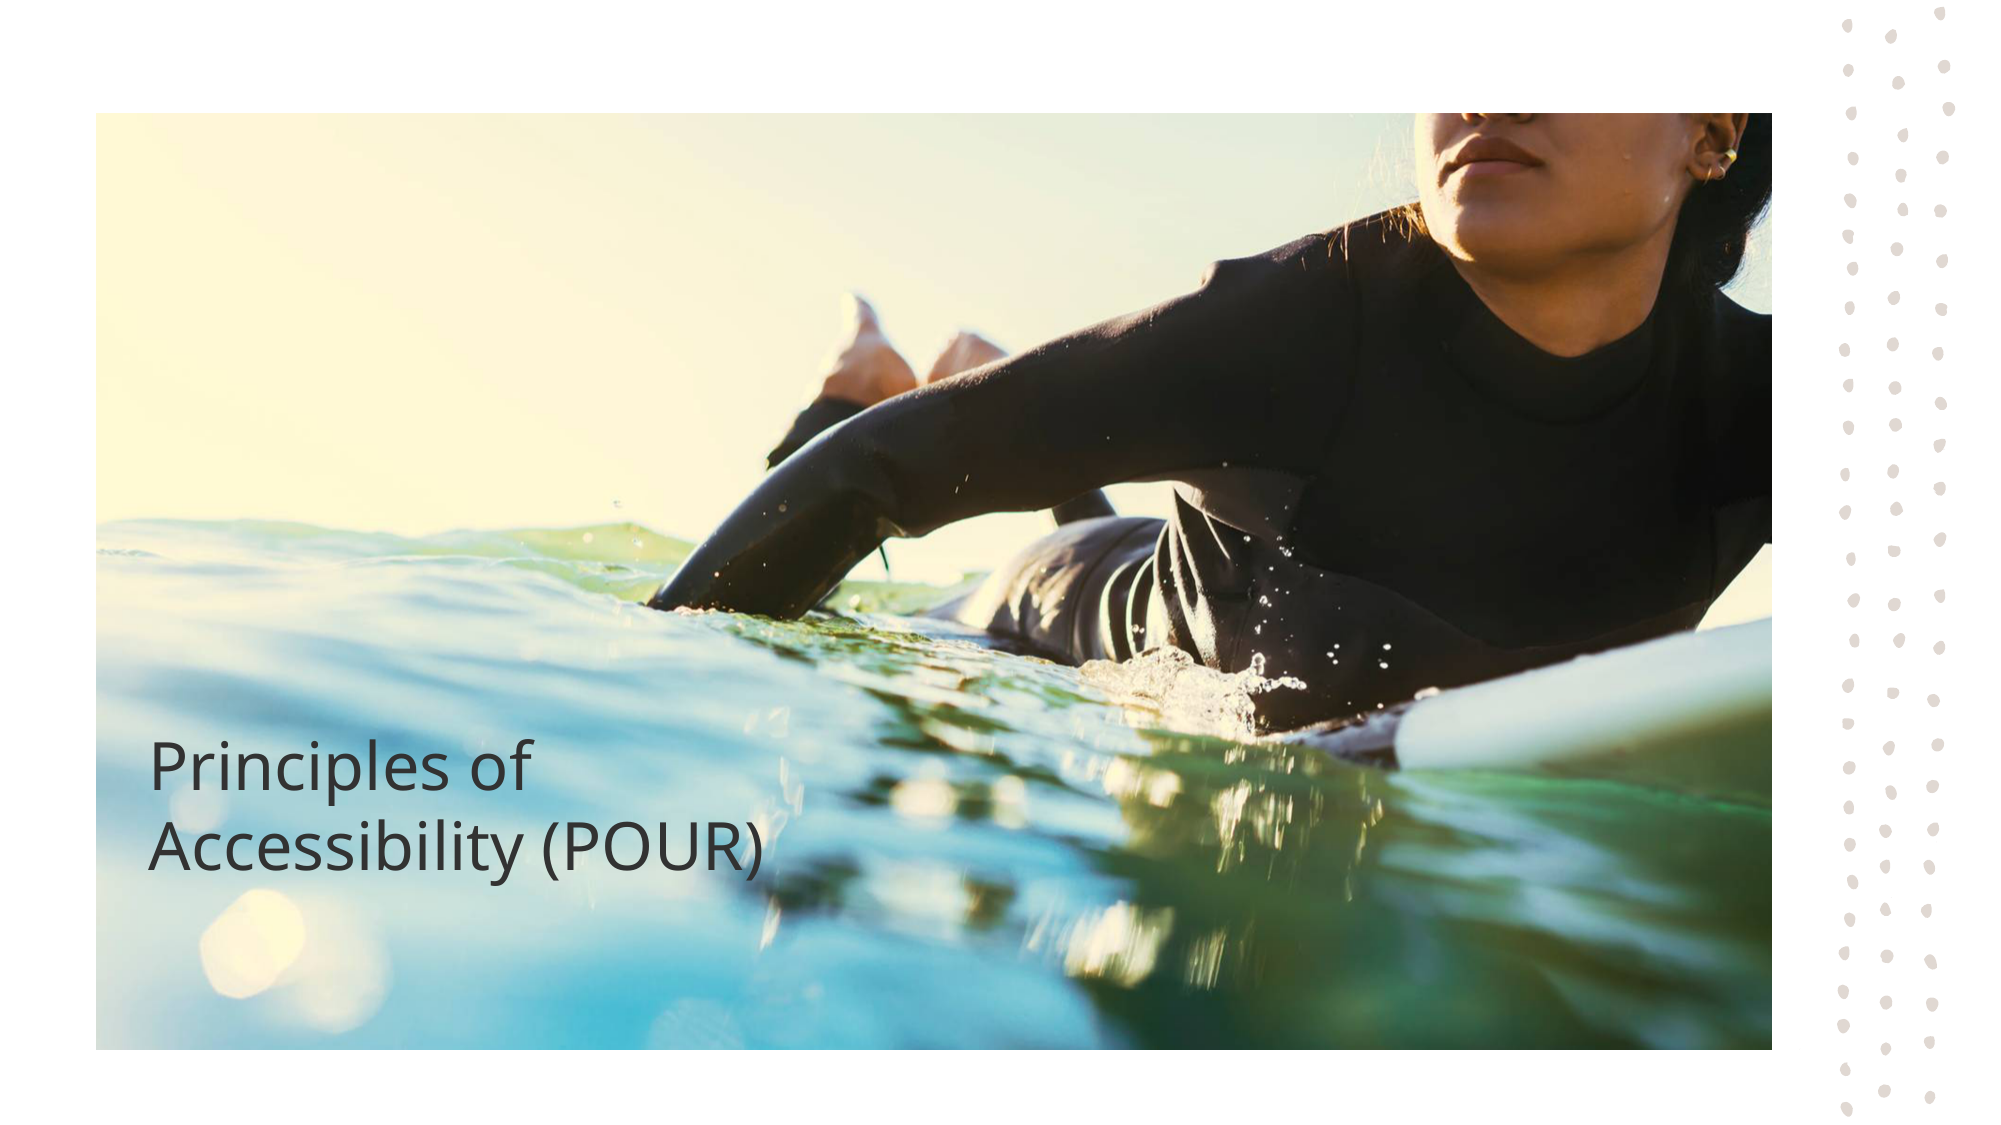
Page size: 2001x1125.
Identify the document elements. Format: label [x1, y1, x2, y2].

picture [96, 113, 1772, 1050]
